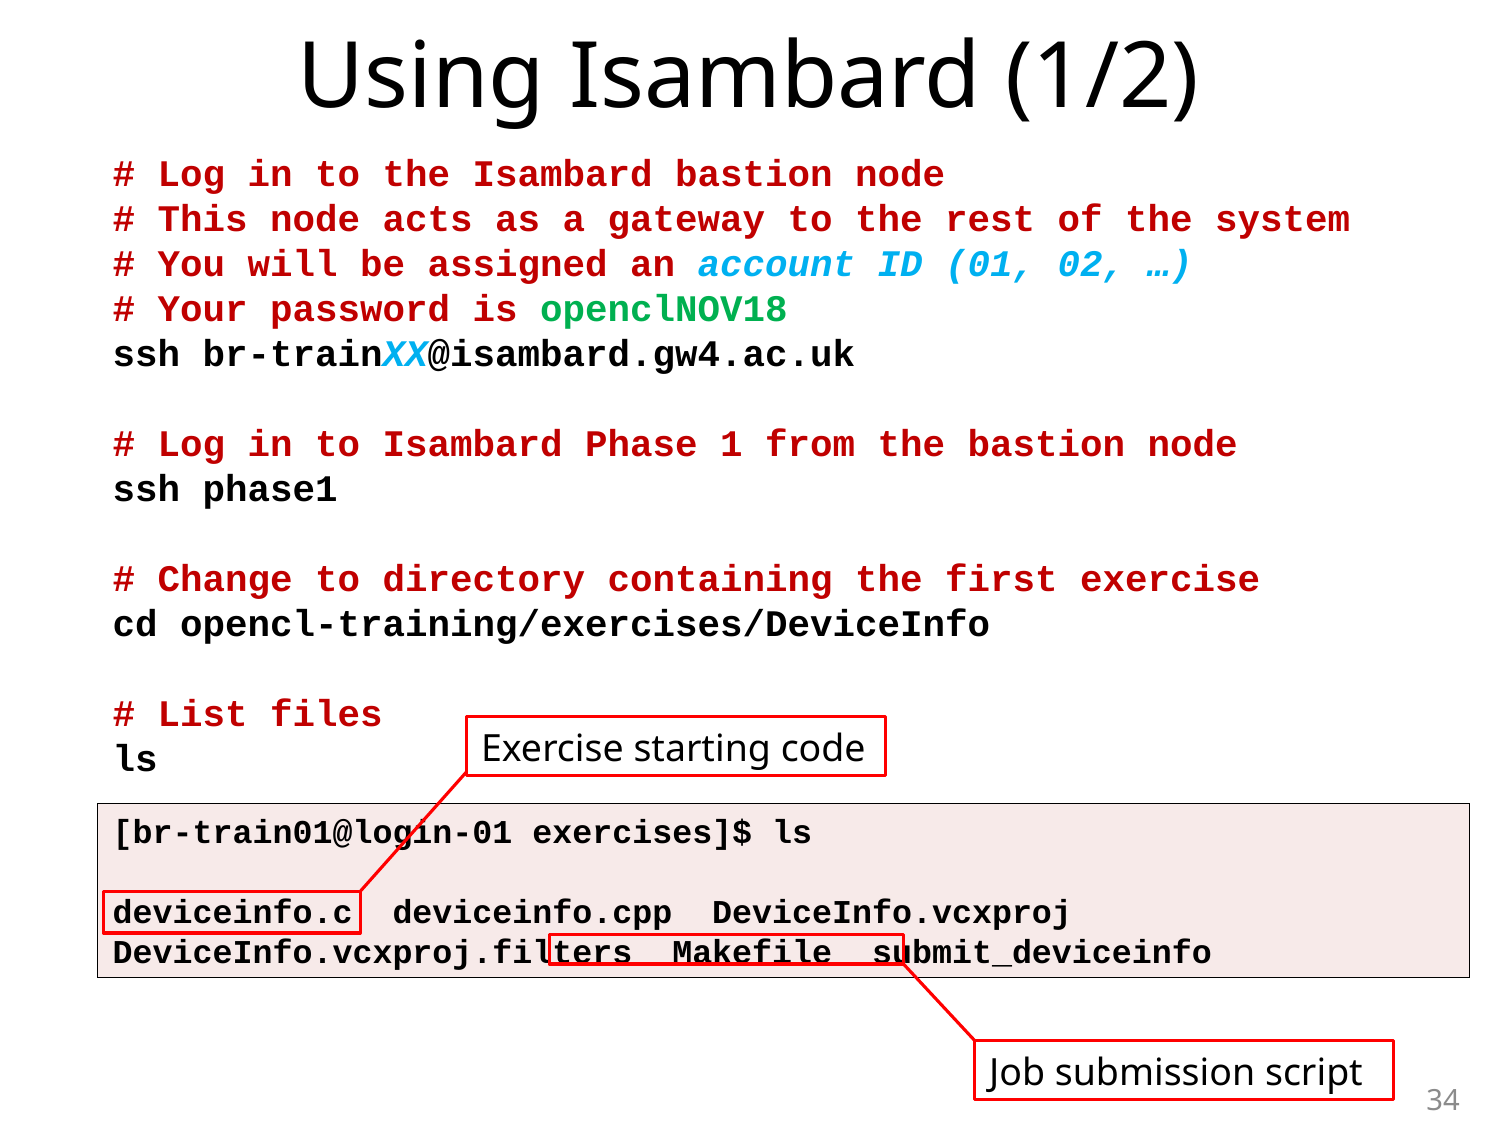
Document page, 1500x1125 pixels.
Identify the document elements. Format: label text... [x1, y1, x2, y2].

text_box Job submission script [974, 1040, 1394, 1100]
text_box # Log in to the Isambard bastion node # This node acts as a gateway to the rest of the system # You will be assigned an account ID (01, 02, …) # Your password is openclNOV18 ssh br-trainXX@isambard.gw4.ac.uk # Log in to Isambard Phase 1 from the bastion node ssh phase1 # Change to directory containing the first exercise cd opencl-training/exercises/DeviceInfo # List files ls [97, 141, 1400, 787]
text_box Exercise starting code [466, 716, 886, 776]
title Using Isambard (1/2) [73, 0, 1424, 142]
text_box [903, 963, 975, 1041]
slide_number 34 [1400, 1076, 1475, 1125]
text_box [359, 771, 467, 892]
text_box [br-train01@login-01 exercises]$ ls deviceinfo.c deviceinfo.cpp DeviceInfo.vcxproj DeviceInfo.vcxproj.filters Makefile submit_deviceinfo [97, 803, 1470, 978]
text_box [549, 934, 904, 965]
text_box [103, 891, 361, 934]
